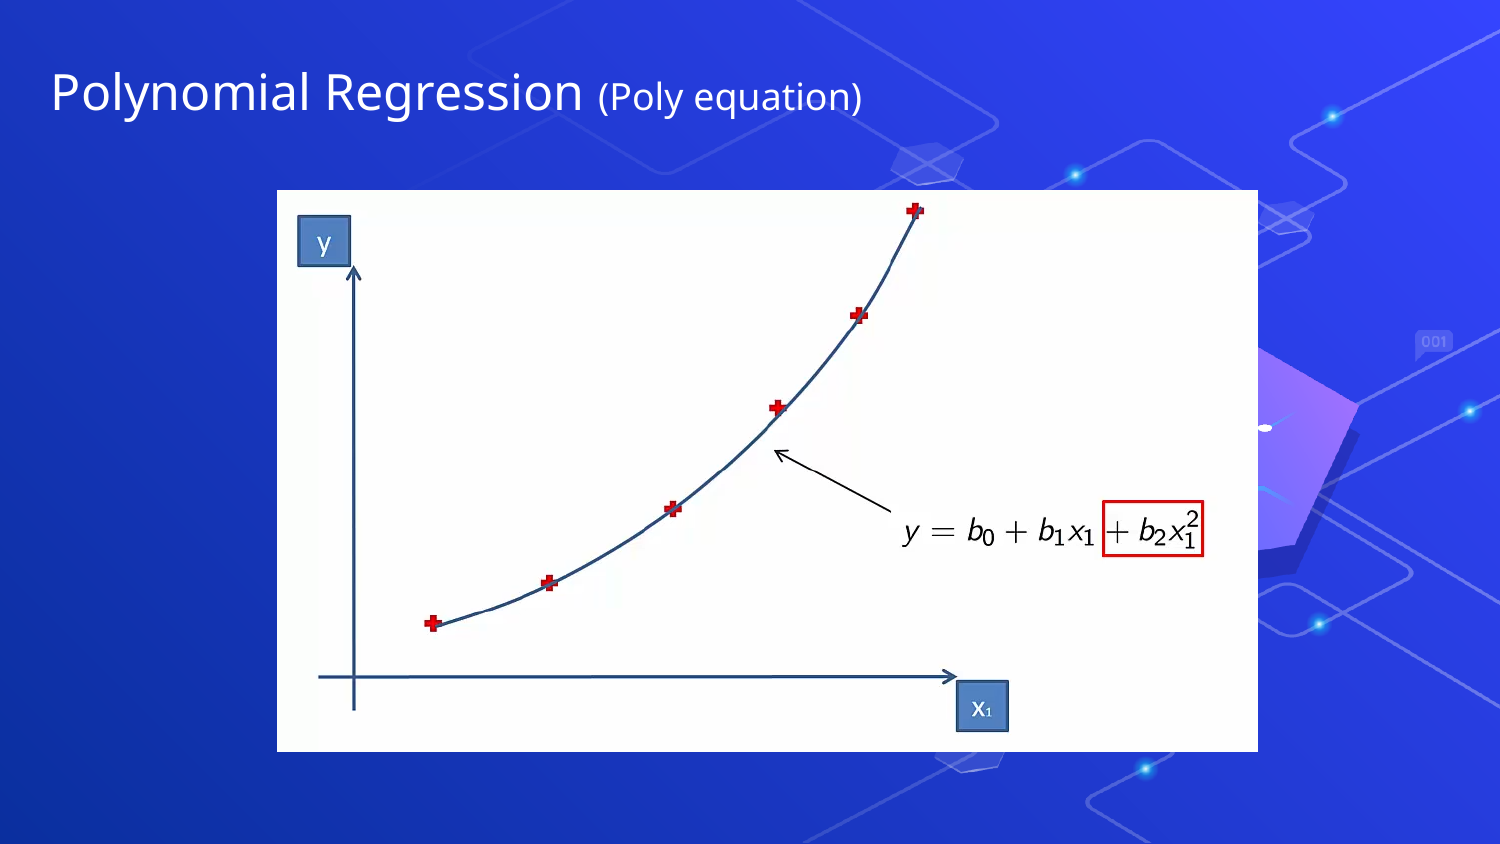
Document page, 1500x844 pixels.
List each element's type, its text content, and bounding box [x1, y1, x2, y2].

picture [0, 0, 1500, 844]
title Polynomial Regression (Poly equation) [50, 51, 1485, 121]
